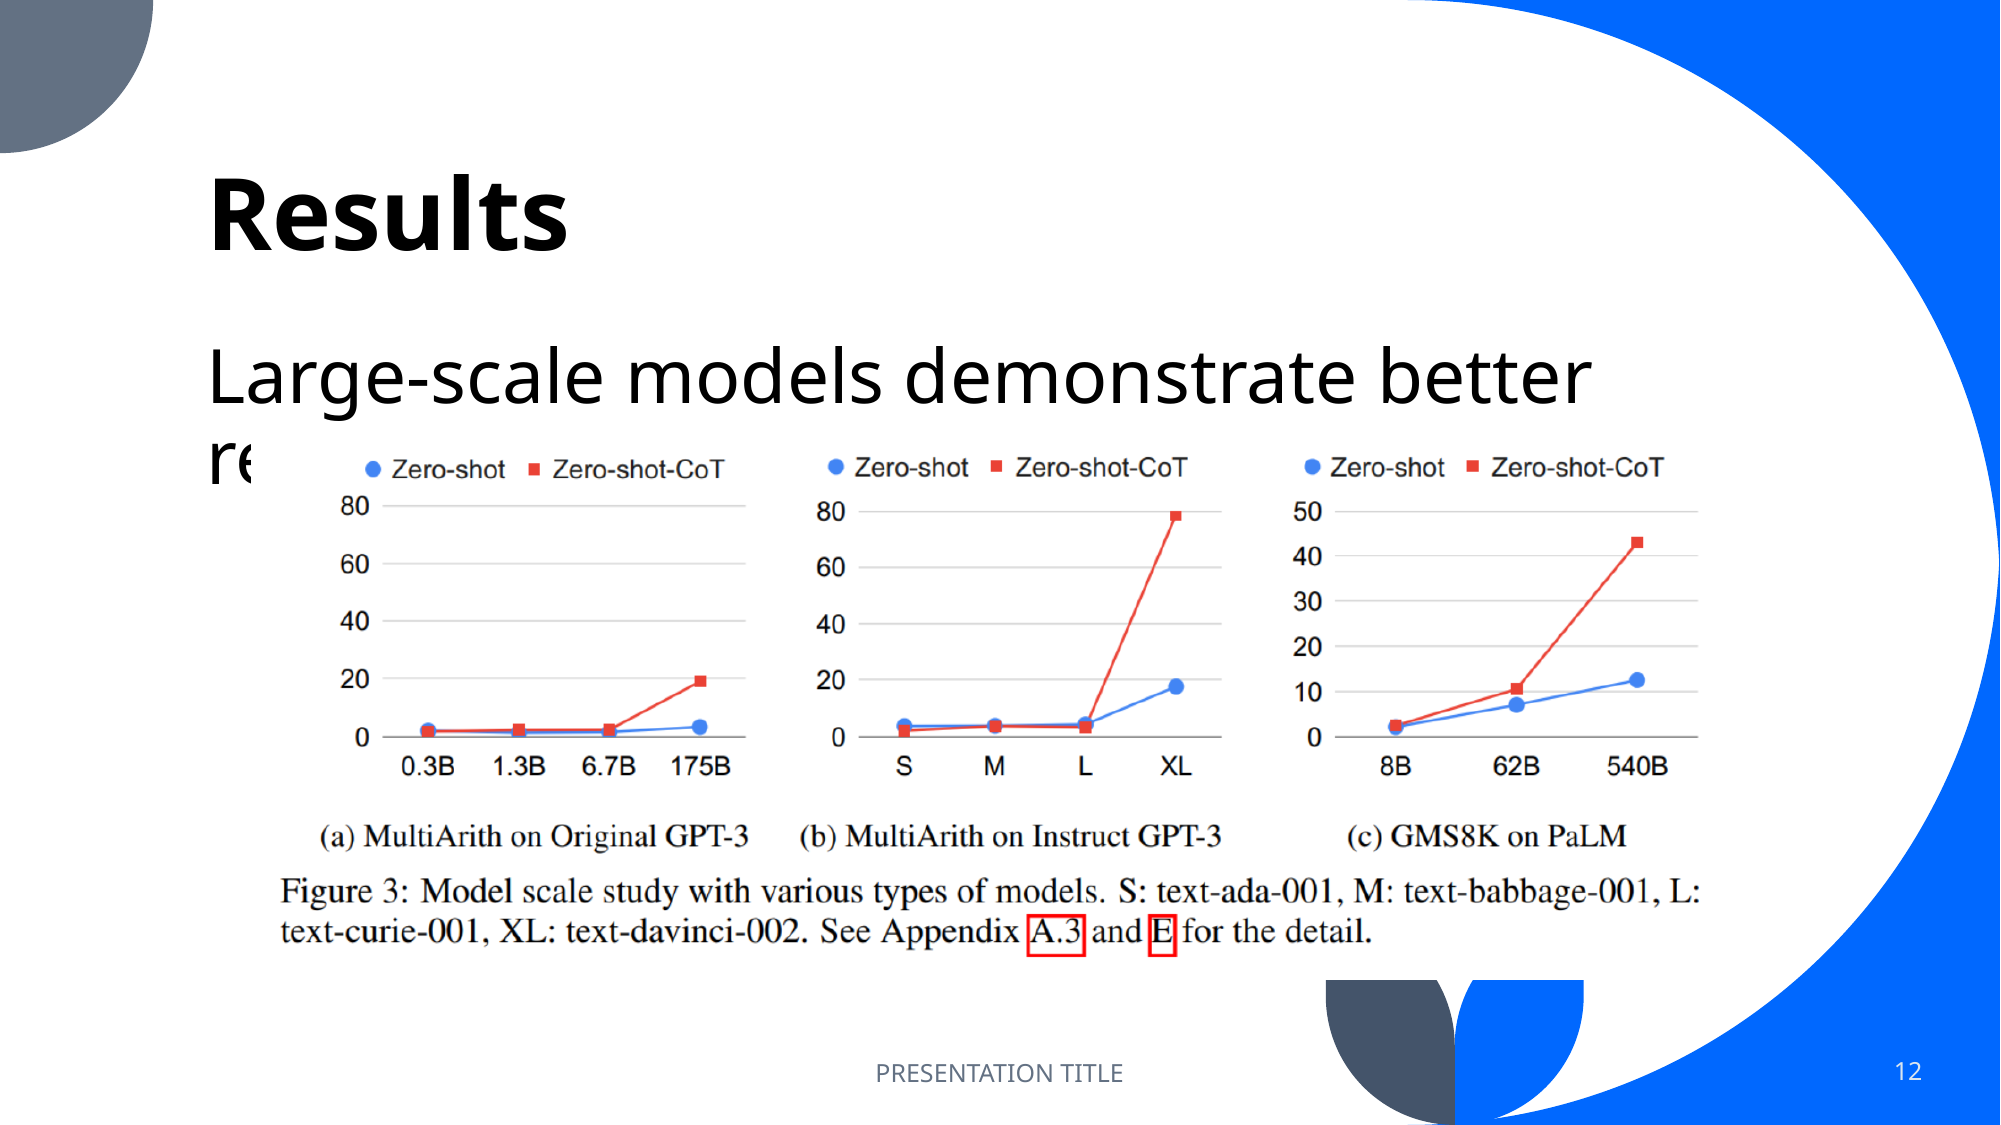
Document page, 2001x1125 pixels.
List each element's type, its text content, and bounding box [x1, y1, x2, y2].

slide_number 12 [1665, 1042, 1938, 1103]
list Large-scale models demonstrate better reasoning [191, 330, 1904, 884]
title Results [191, 22, 1796, 280]
footer PRESENTATION TITLE [662, 1042, 1338, 1103]
picture [251, 426, 1736, 980]
